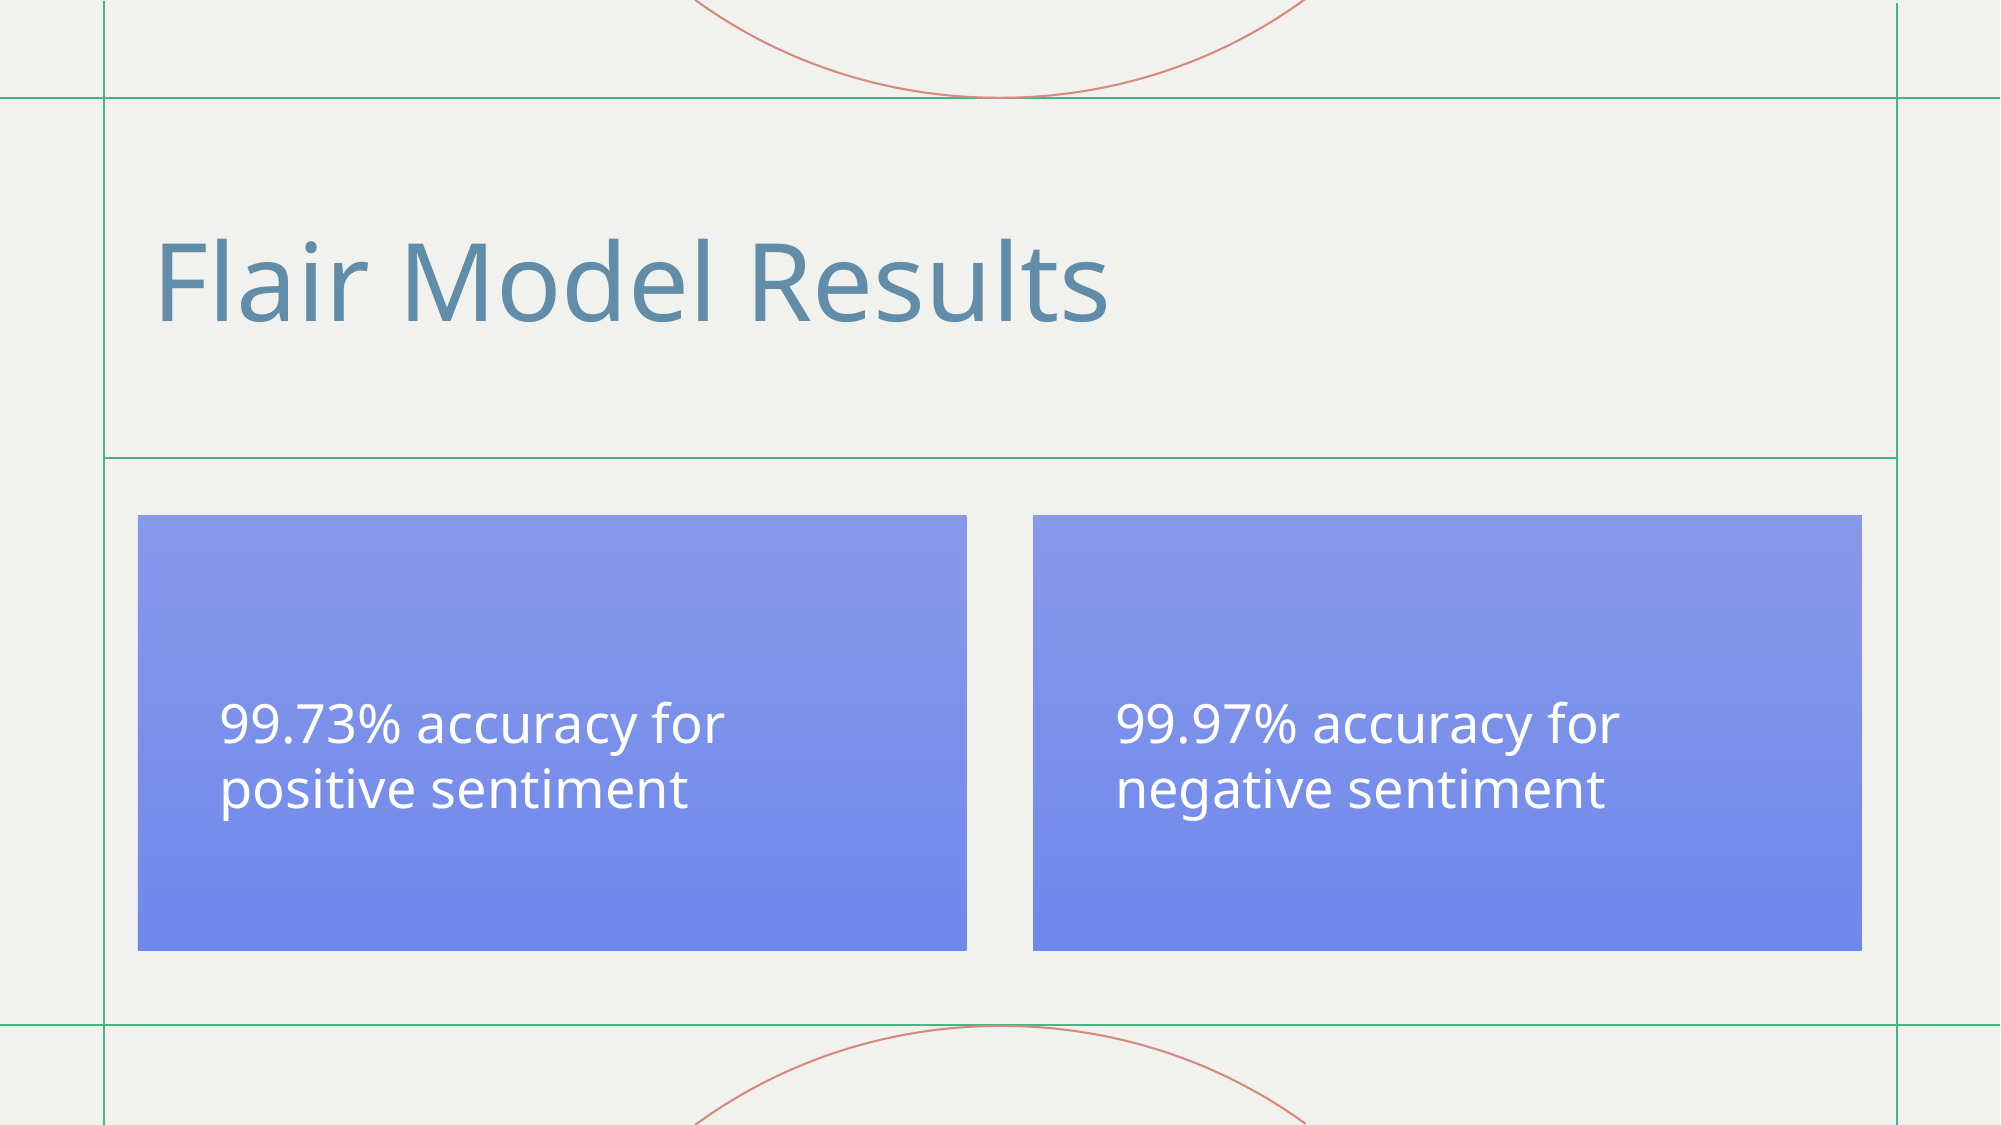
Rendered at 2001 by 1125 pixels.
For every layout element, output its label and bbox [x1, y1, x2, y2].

list [137, 515, 1863, 951]
text_box [0, 0, 2000, 1125]
